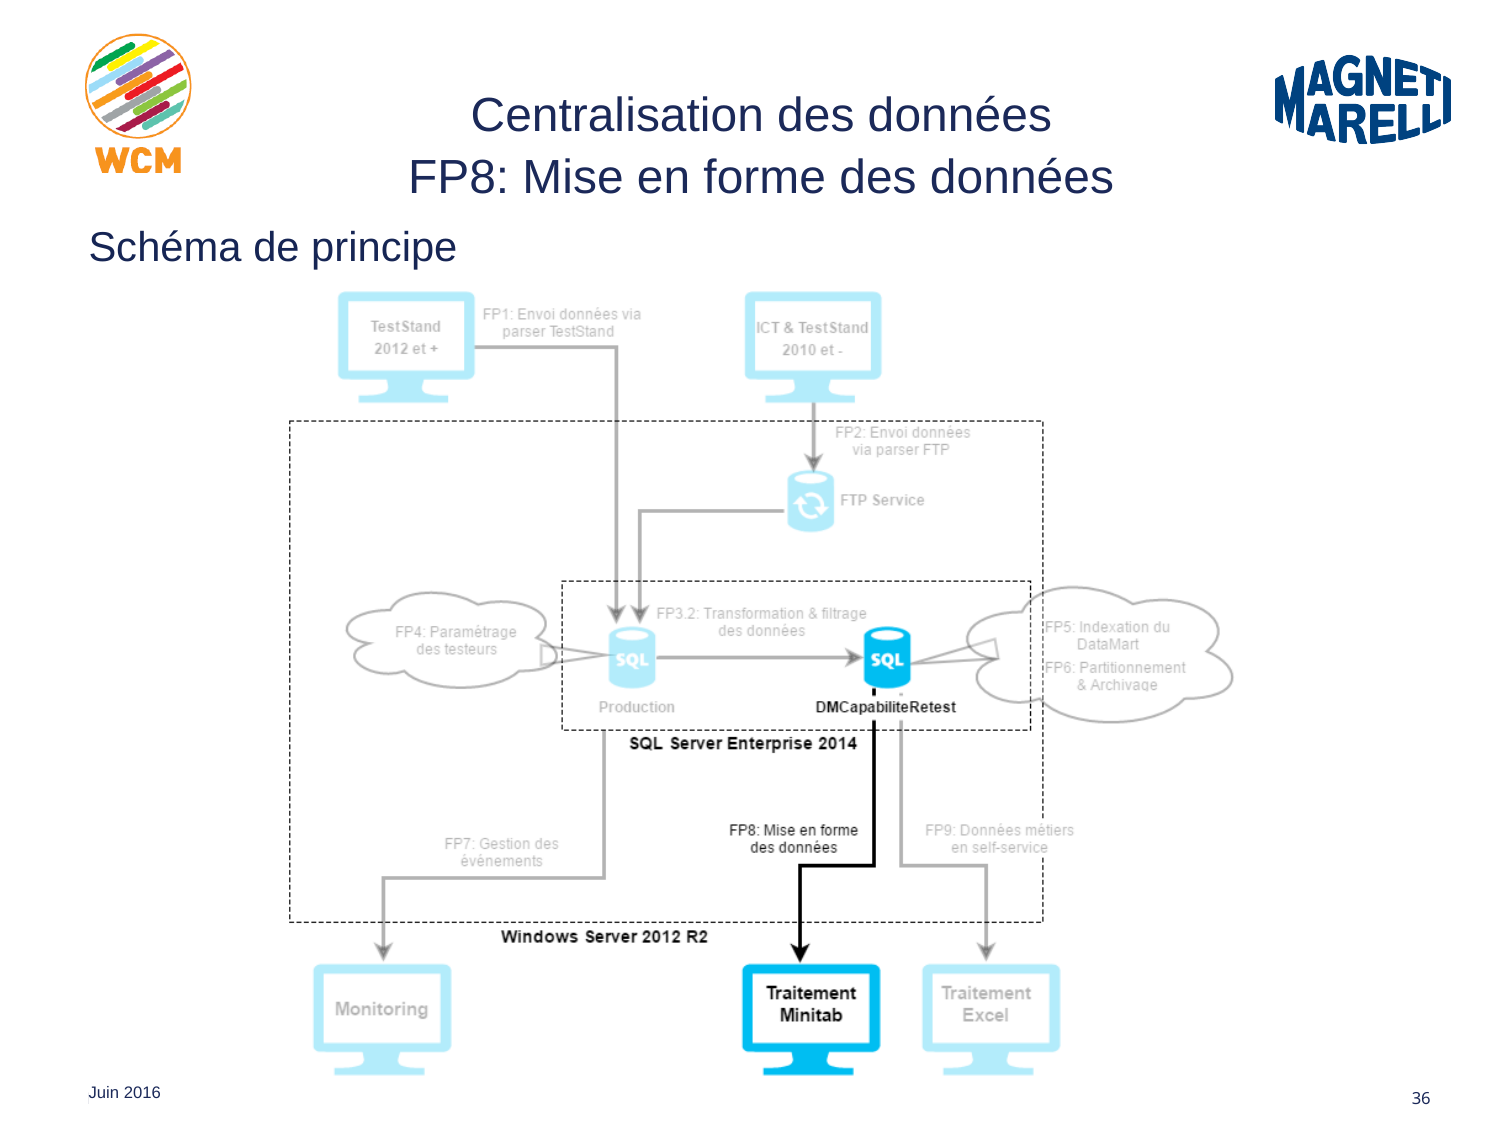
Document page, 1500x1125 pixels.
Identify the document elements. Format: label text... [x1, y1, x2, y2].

picture [1275, 11, 1451, 188]
footer Juin 2016 [88, 1082, 183, 1115]
title Centralisation des données FP8: Mise en forme des données [289, 78, 1235, 220]
list Schéma de principe [88, 219, 1438, 1013]
slide_number 36 [1396, 1079, 1463, 1118]
picture [288, 290, 1247, 1078]
picture [53, 31, 231, 173]
